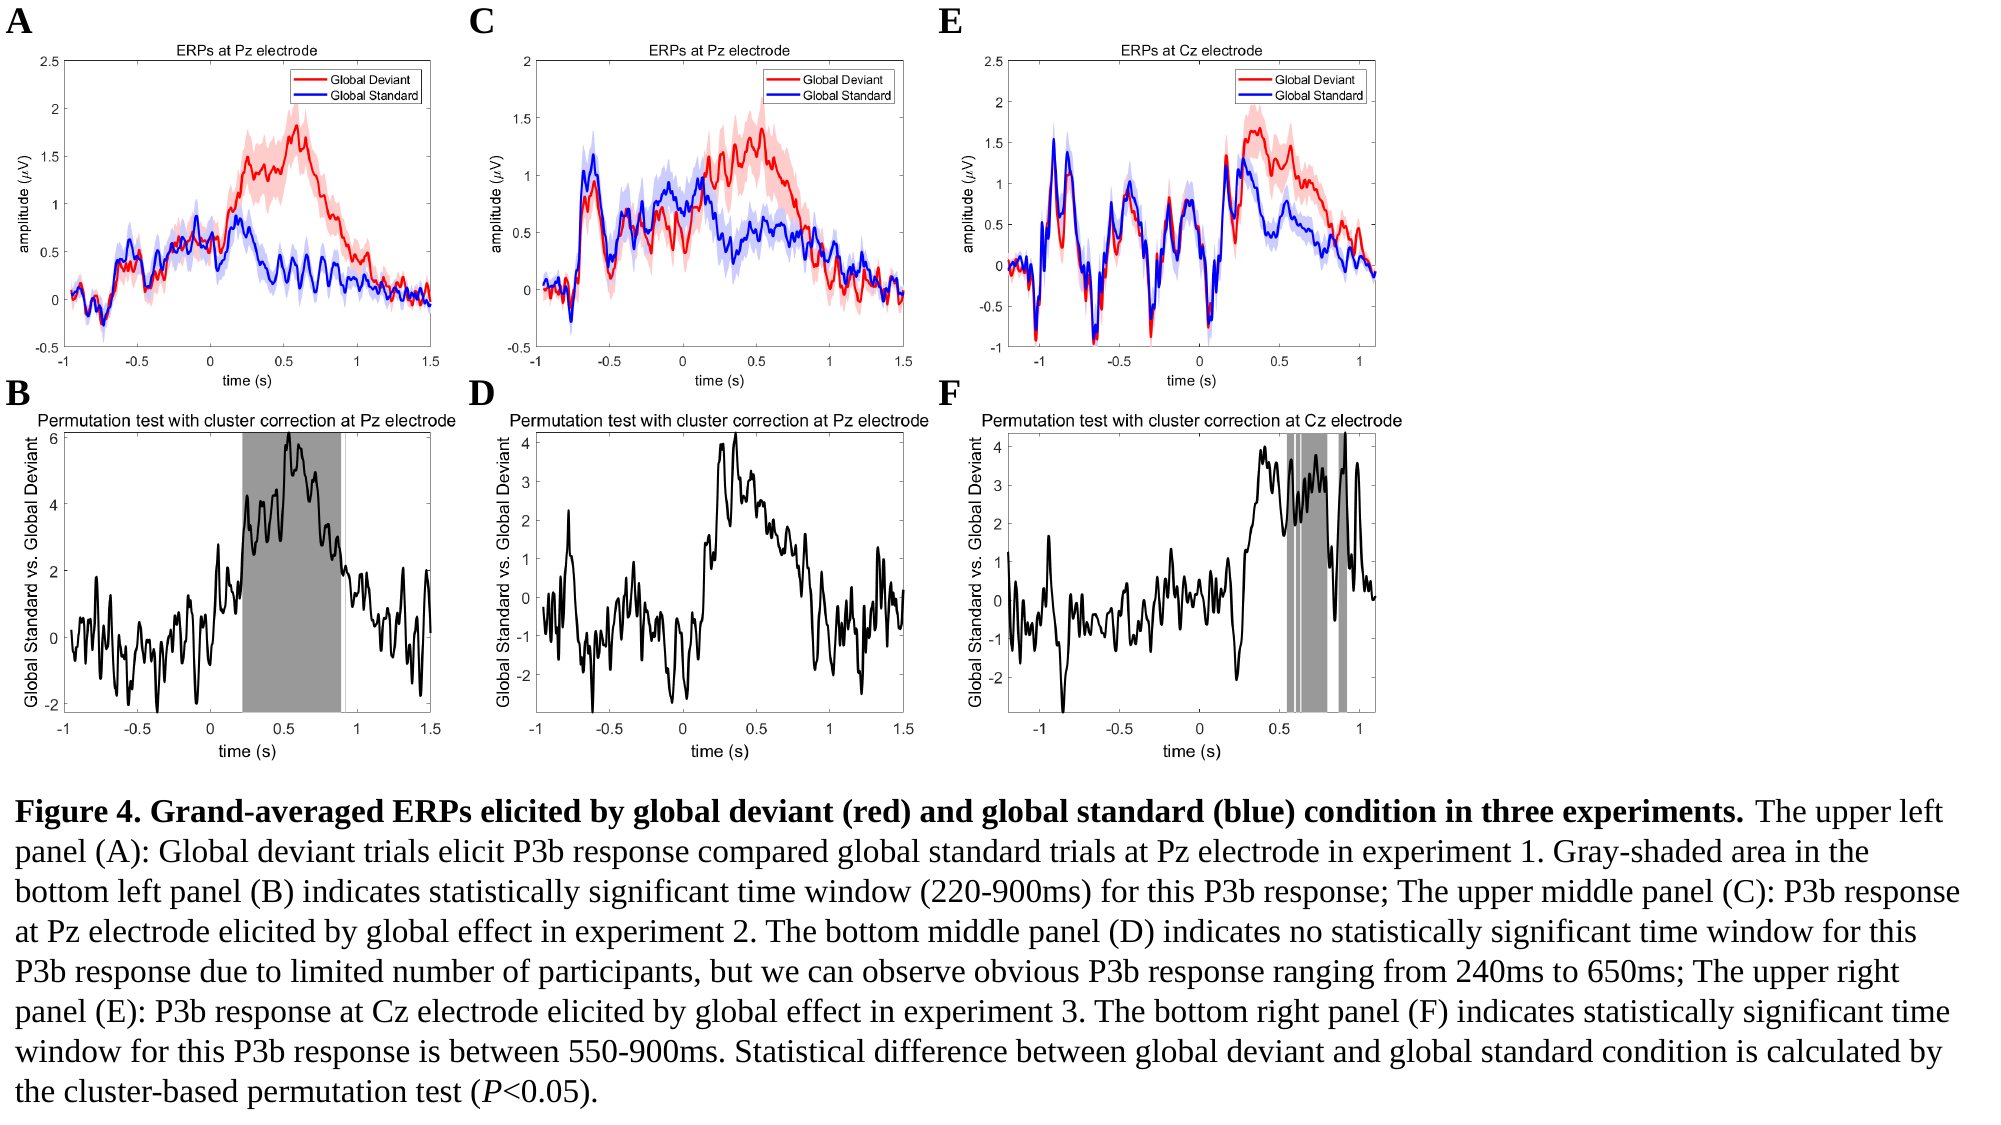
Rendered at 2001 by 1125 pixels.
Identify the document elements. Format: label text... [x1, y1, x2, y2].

text_box Figure 4. Grand-averaged ERPs elicited by global deviant (red) and global standard (blue) condition in three experiments. The upper left panel (A): Global deviant trials elicit P3b response compared global standard trials at Pz electrode in experiment 1. Gray-shaded area in the bottom left panel (B) indicates statistically significant time window (220-900ms) for this P3b response; The upper middle panel (C): P3b response at Pz electrode elicited by global effect in experiment 2. The bottom middle panel (D) indicates no statistically significant time window for this P3b response due to limited number of participants, but we can observe obvious P3b response ranging from 240ms to 650ms; The upper right panel (E): P3b response at Cz electrode elicited by global effect in experiment 3. The bottom right panel (F) indicates statistically significant time window for this P3b response is between 550-900ms. Statistical difference between global deviant and global standard condition is calculated by the cluster-based permutation test (P<0.05). [0, 782, 1988, 1117]
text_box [0, 0, 1420, 761]
